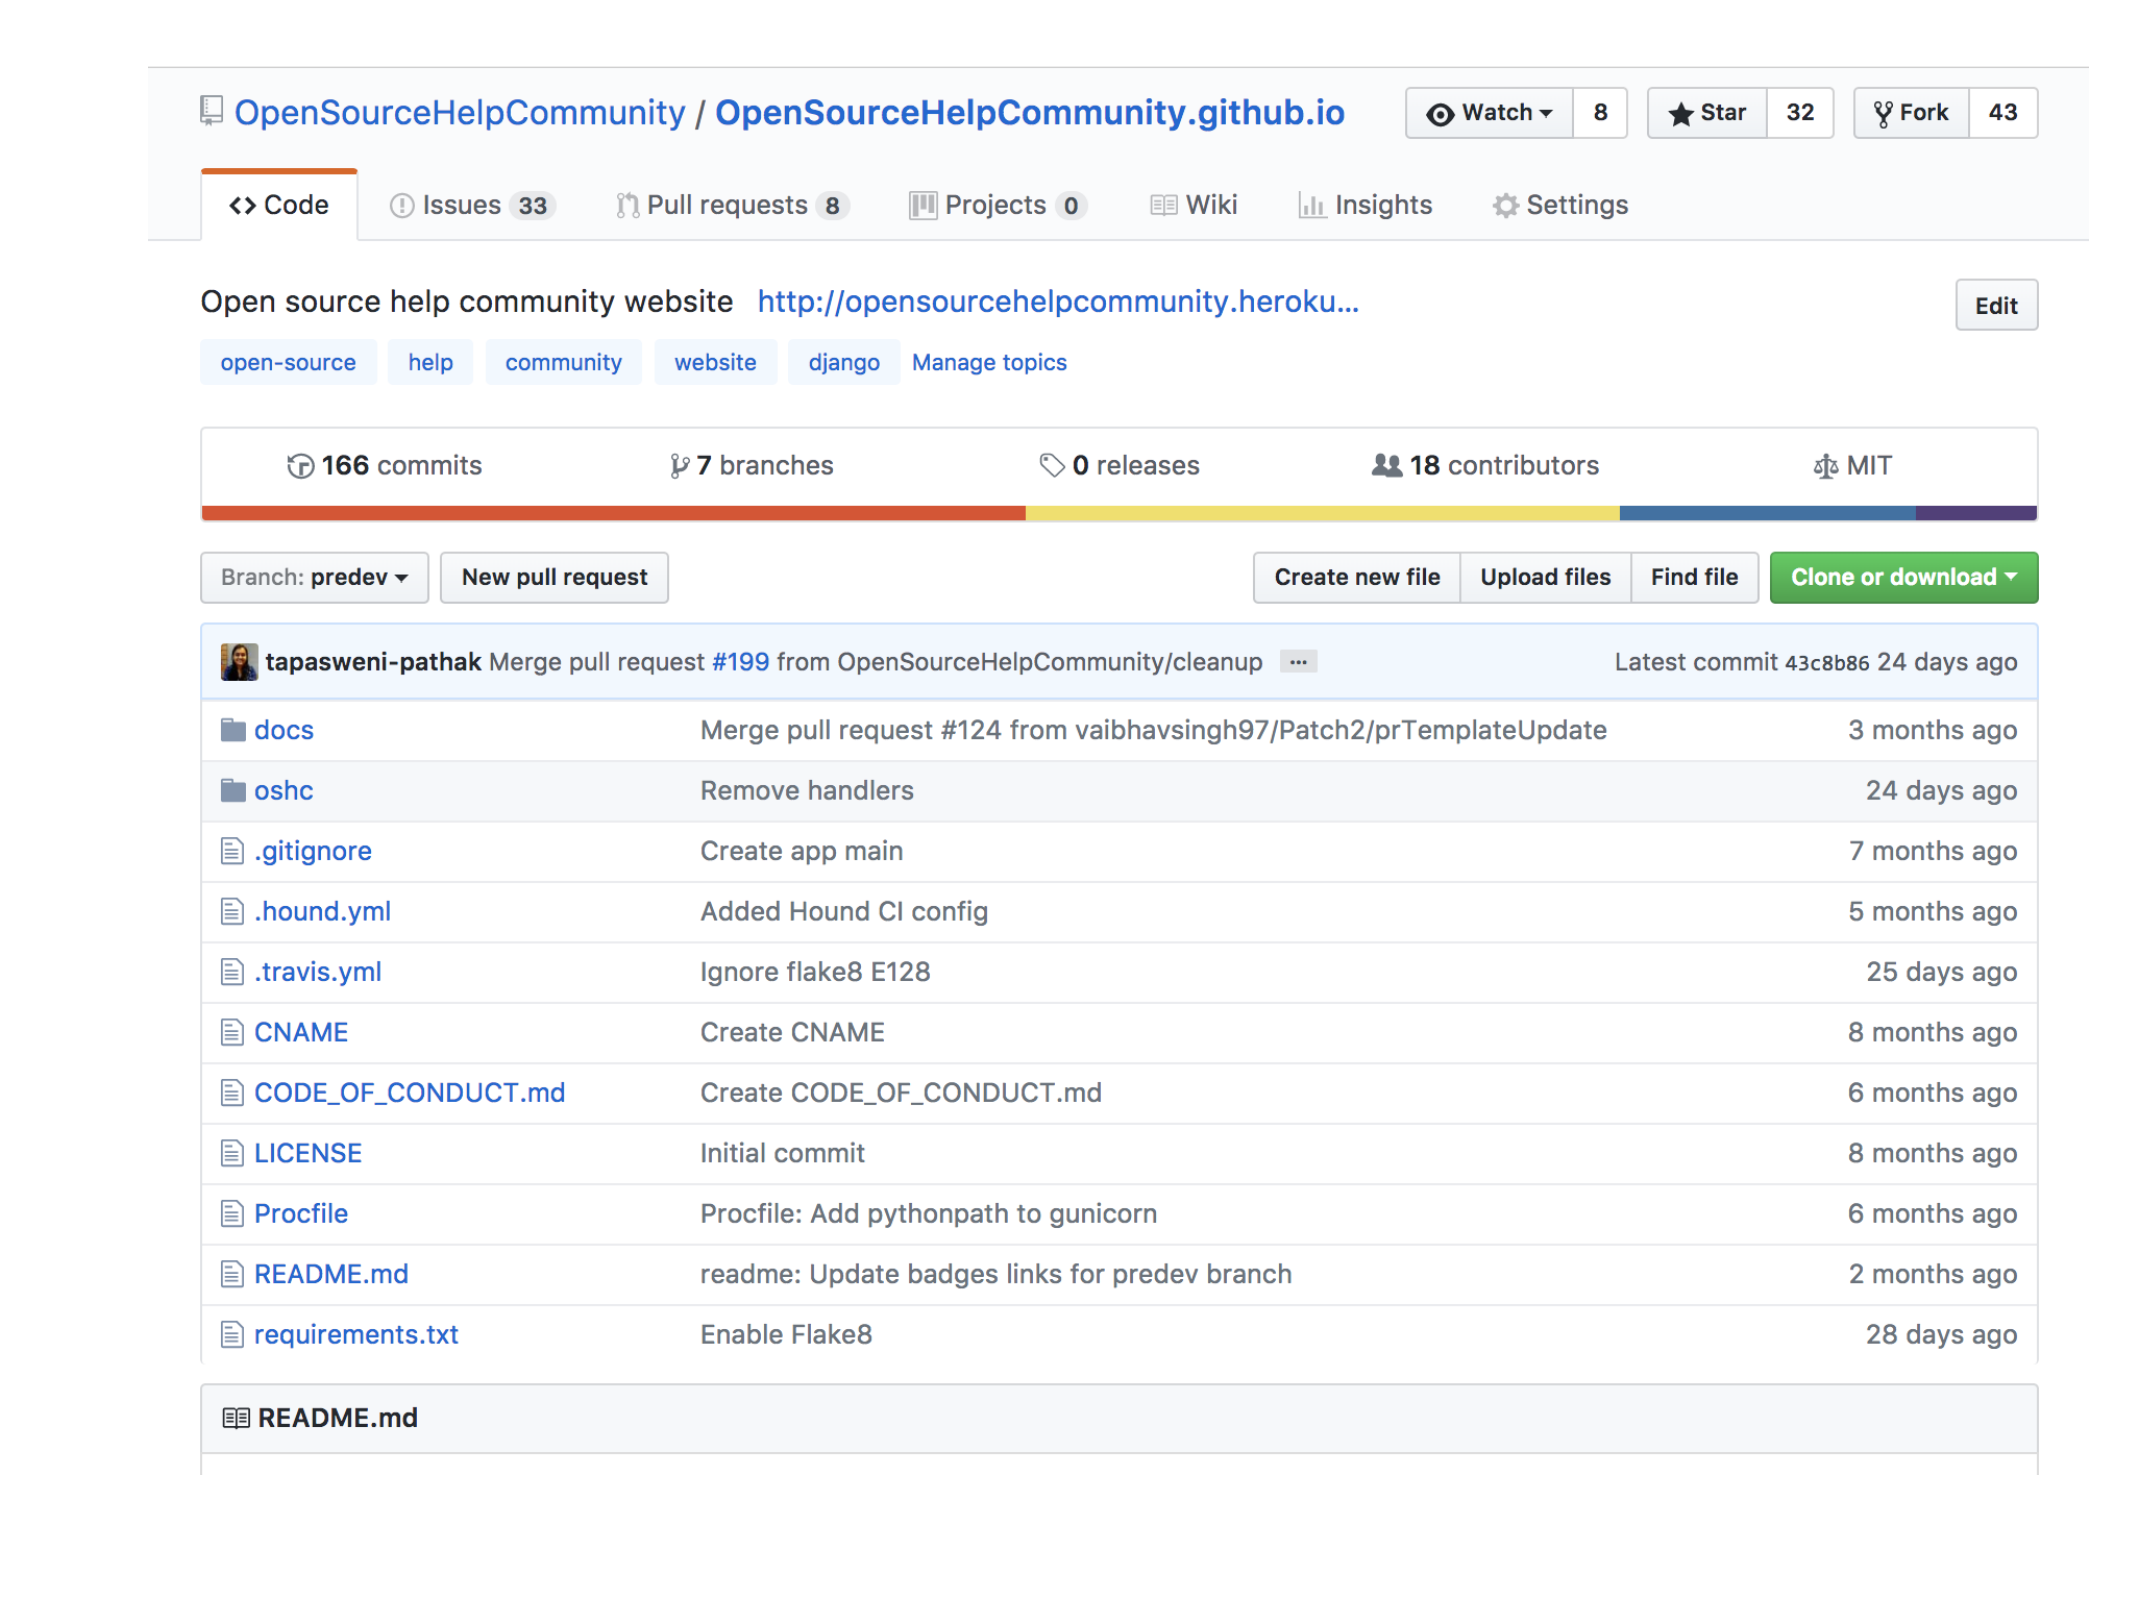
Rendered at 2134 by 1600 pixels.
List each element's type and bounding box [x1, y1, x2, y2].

picture [148, 66, 2089, 1476]
